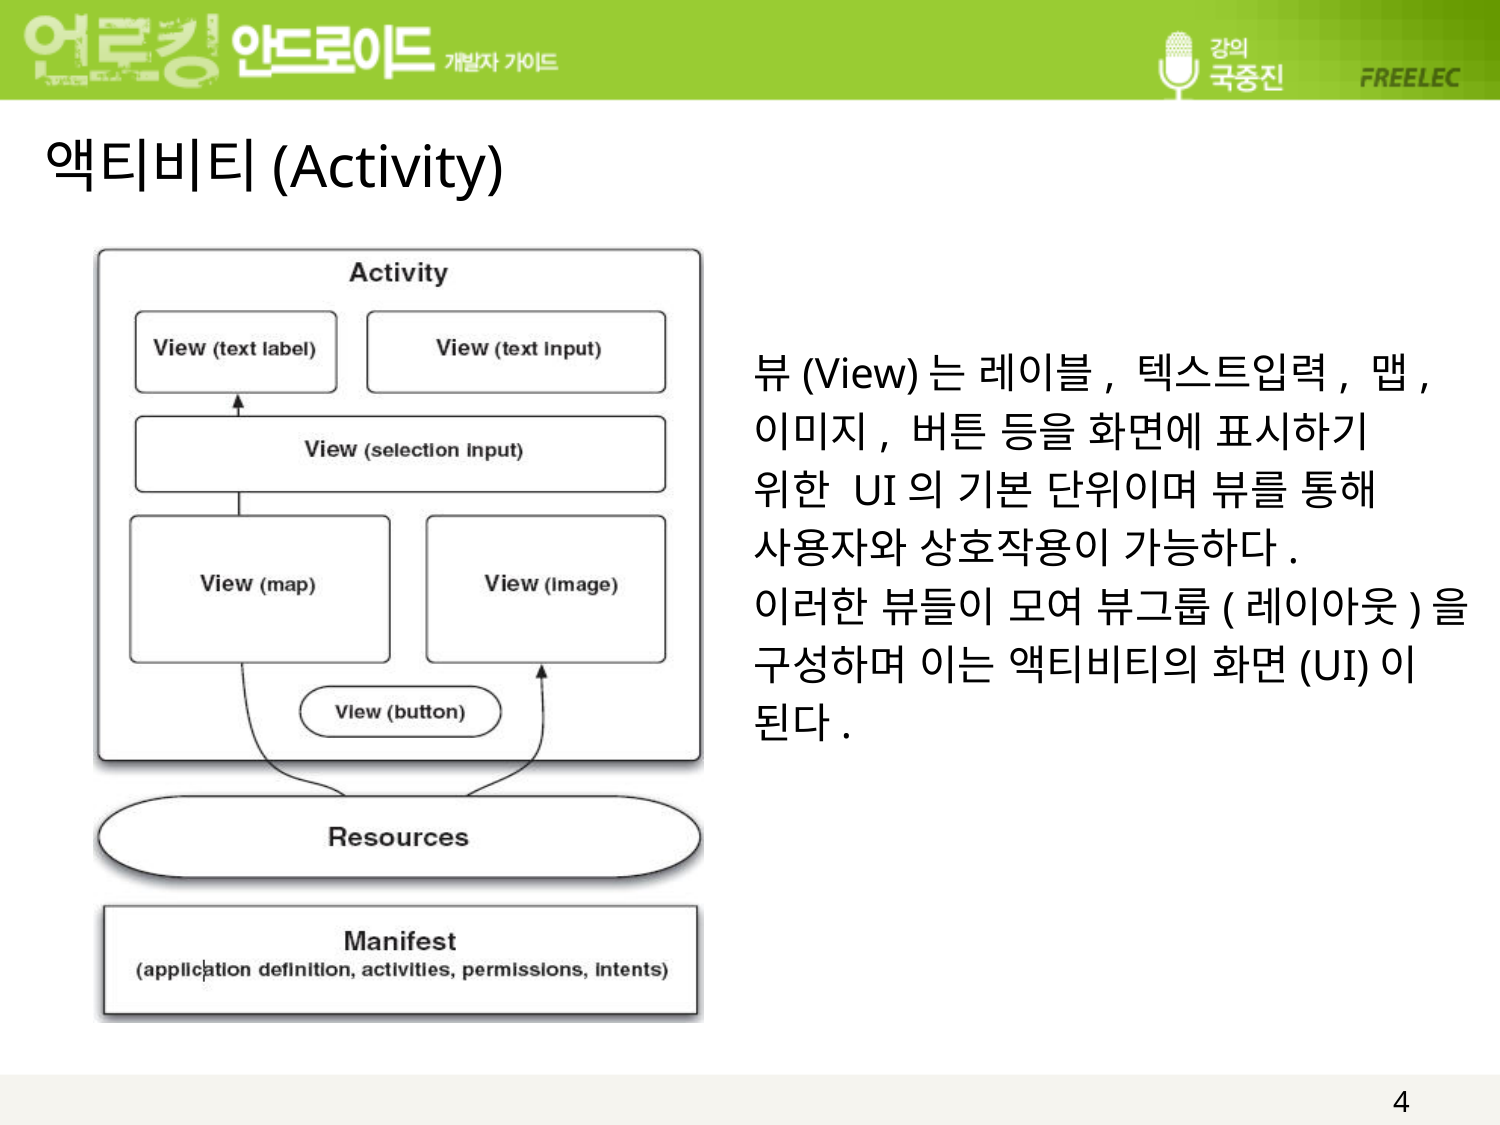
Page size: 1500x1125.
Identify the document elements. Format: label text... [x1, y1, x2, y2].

text_box 뷰(View)는 레이블, 텍스트입력, 맵, 이미지, 버튼 등을 화면에 표시하기 위한 UI의 기본 단위이며 뷰를 통해 사용자와 상호작용이 가능하다. 이러한 뷰들이 모여 뷰그룹(레이아웃)을 구성하며 이는 액티비티의 화면(UI)이 된다. [739, 339, 1497, 755]
slide_number 4 [1074, 1075, 1426, 1121]
picture [0, 0, 1500, 1074]
title 액티비티(Activity) [29, 128, 1460, 200]
